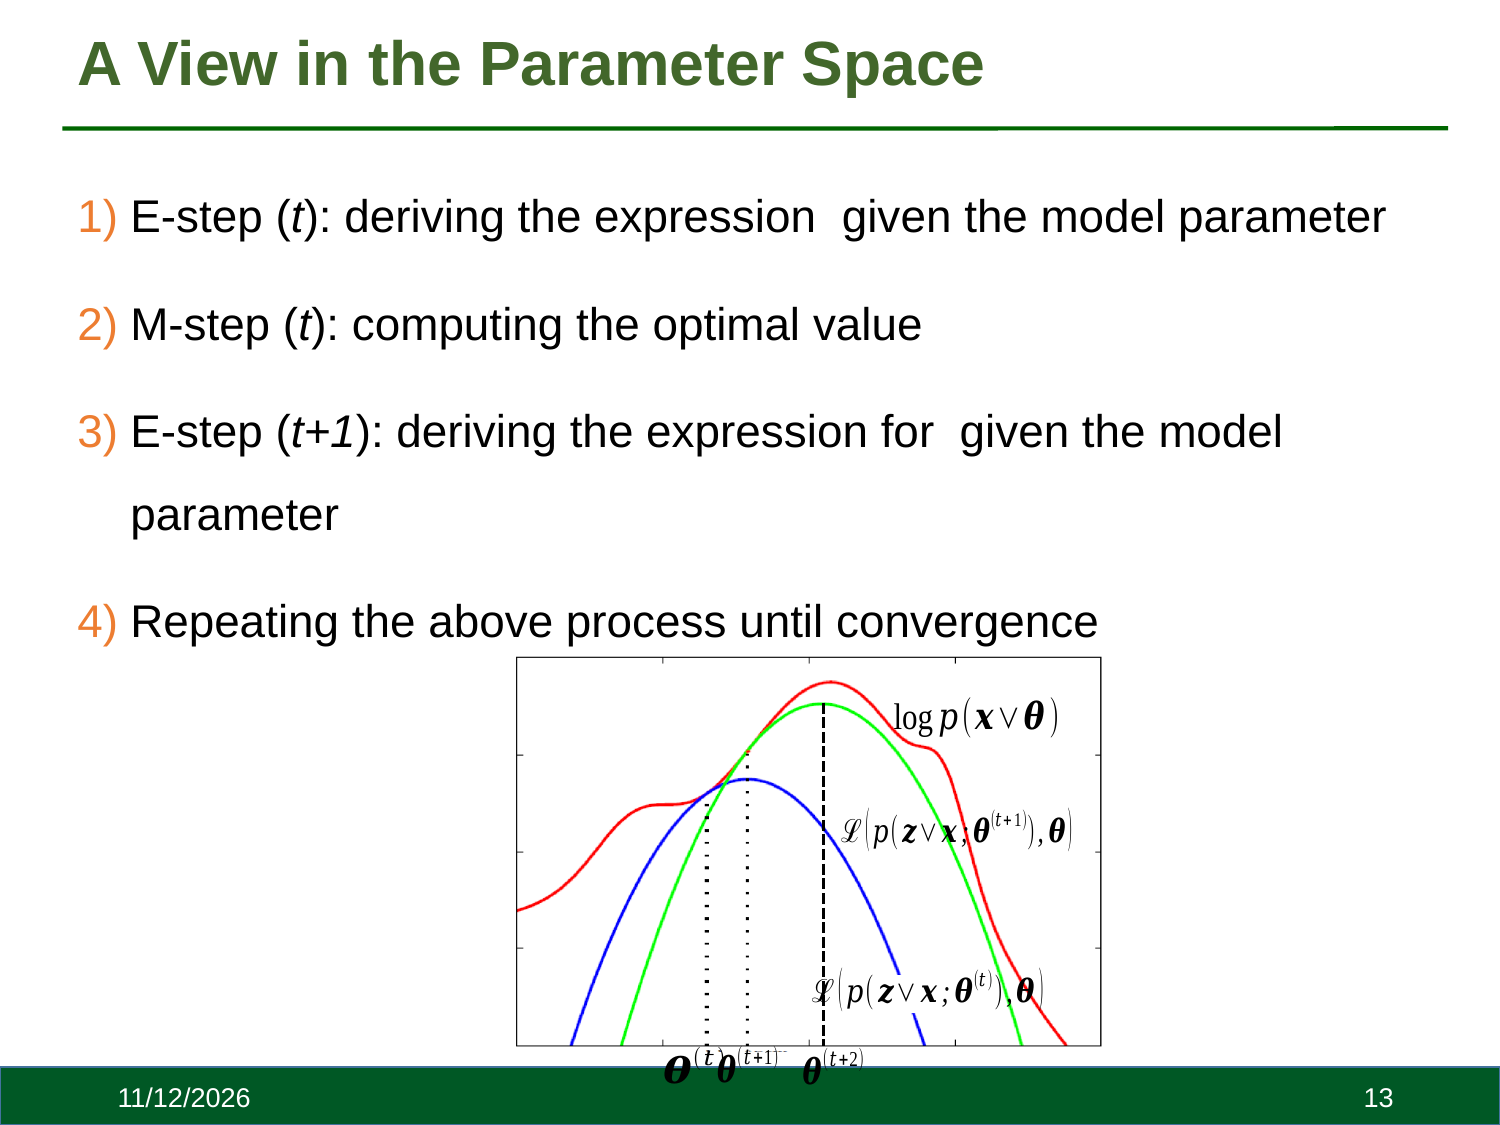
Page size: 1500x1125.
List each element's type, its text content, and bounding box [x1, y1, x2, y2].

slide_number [102, 1067, 441, 1125]
slide_number 13 [1096, 1067, 1409, 1125]
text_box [512, 651, 1108, 1092]
title A View in the Parameter Space [62, 8, 1448, 123]
